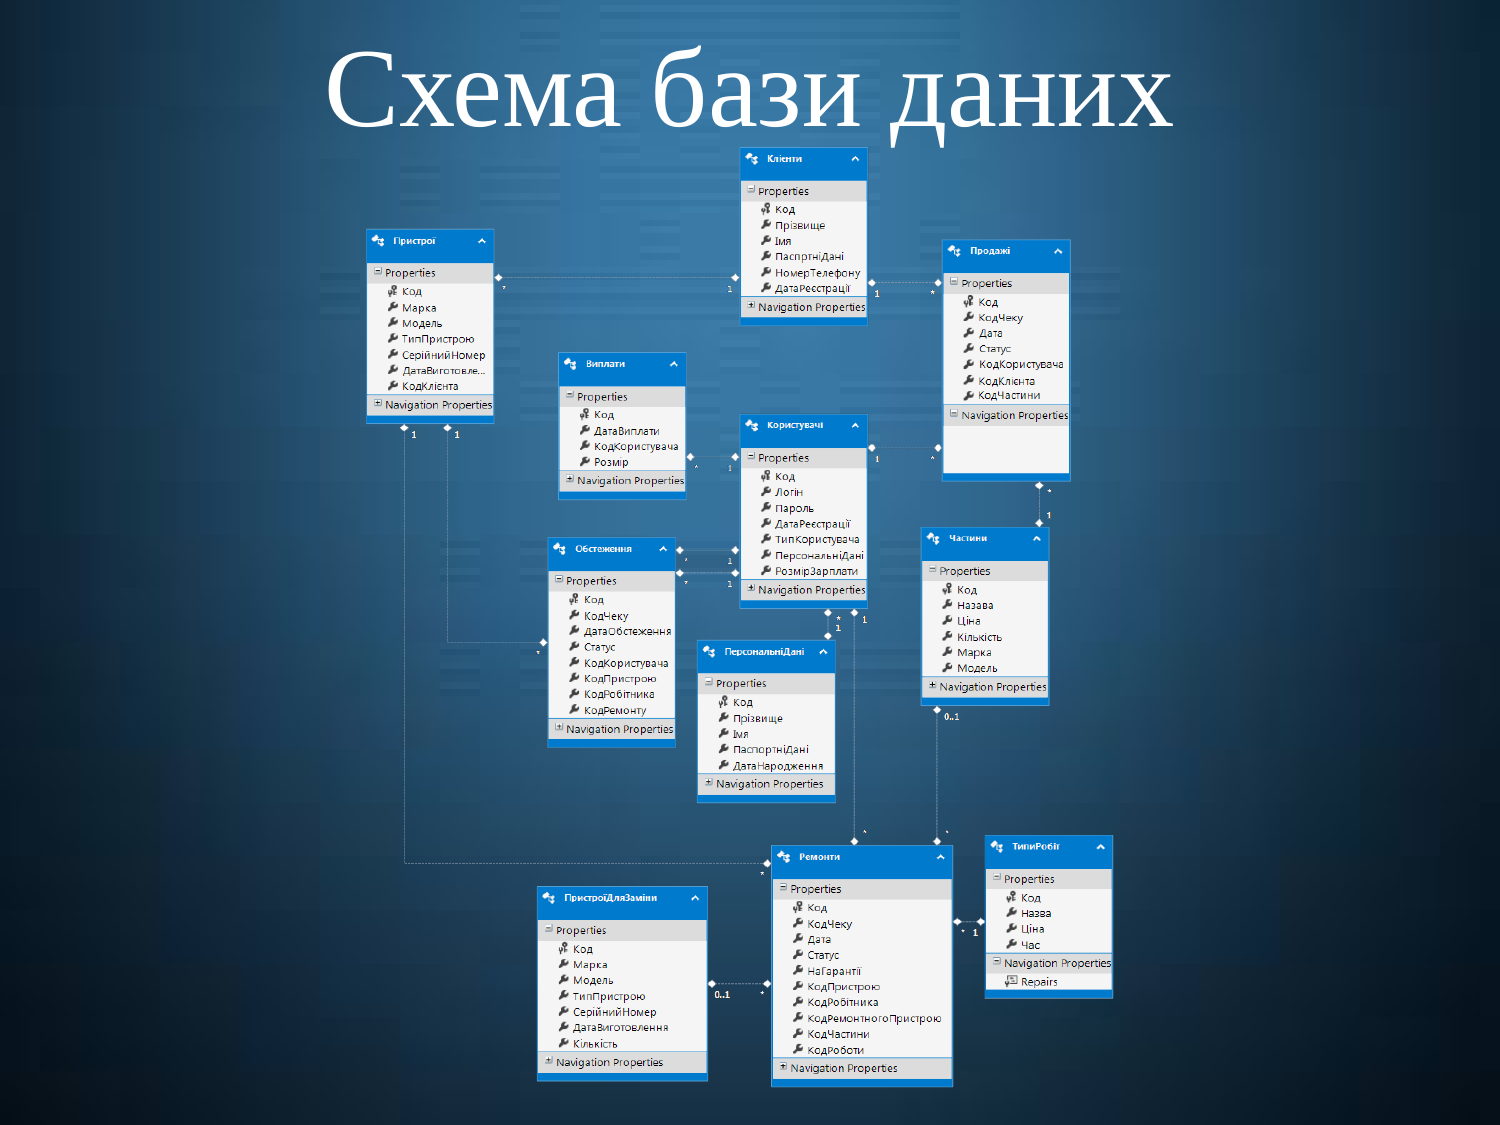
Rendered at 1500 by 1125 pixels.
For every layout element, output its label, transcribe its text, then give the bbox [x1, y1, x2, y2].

picture [0, 0, 1500, 1125]
text_box Схема бази даних [93, 6, 1407, 157]
